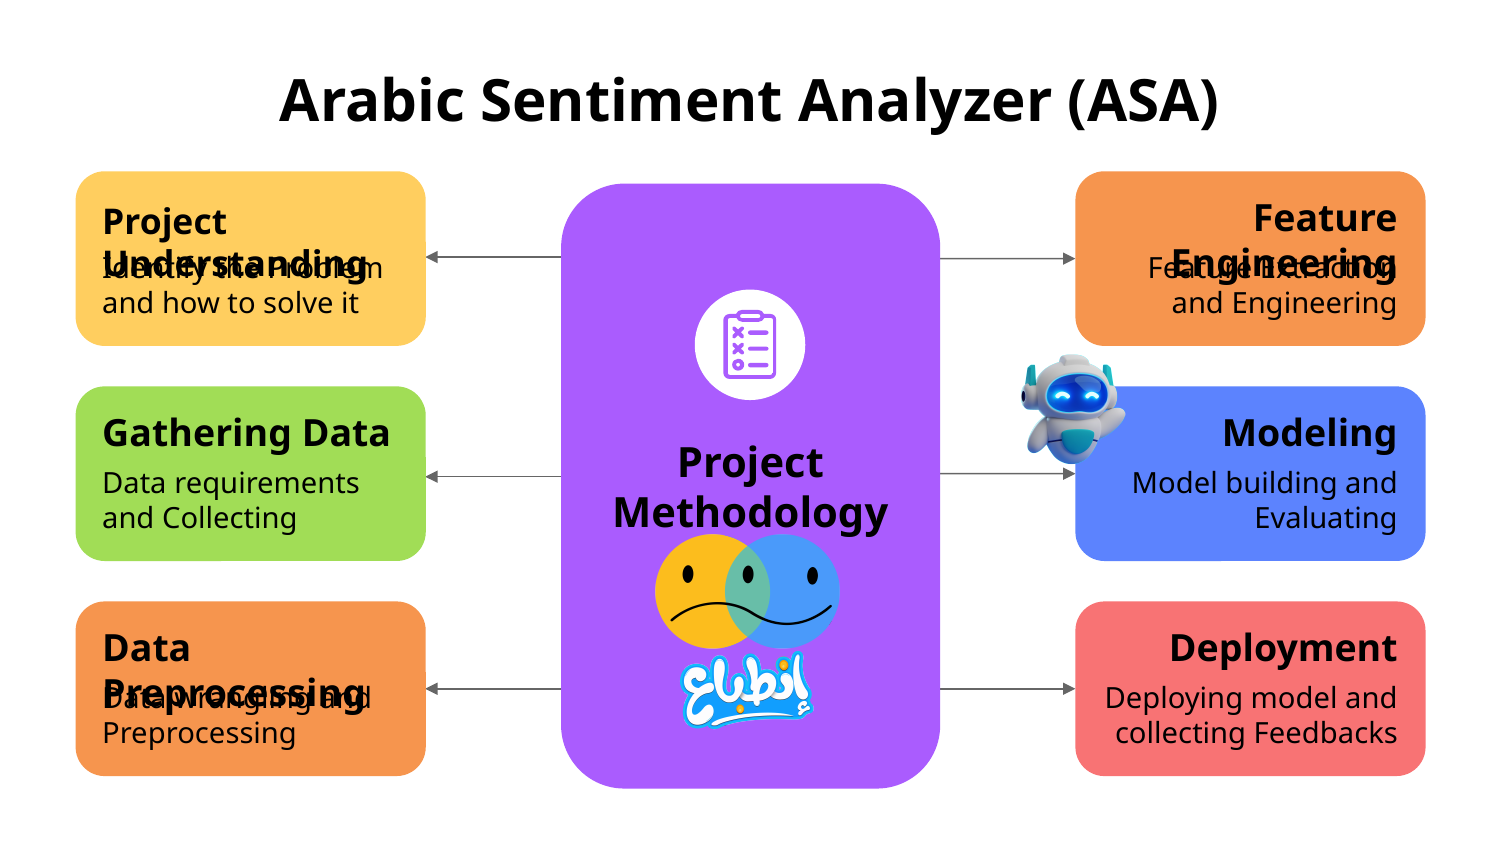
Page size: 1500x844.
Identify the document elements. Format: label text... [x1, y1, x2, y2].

text_box Project Understanding [87, 183, 426, 234]
picture [637, 524, 858, 736]
text_box Arabic Sentiment Analyzer (ASA) [74, 67, 1425, 129]
text_box Model building and Evaluating [1074, 449, 1413, 529]
text_box Data requirements and Collecting [87, 449, 426, 529]
text_box Feature Engineering [1091, 178, 1413, 233]
text_box [561, 698, 941, 789]
text_box Data Preprocessing [87, 608, 409, 664]
text_box Gathering Data [87, 393, 409, 448]
text_box [1075, 601, 1426, 777]
text_box [1075, 171, 1426, 346]
text_box [1075, 386, 1426, 562]
text_box [694, 289, 806, 401]
text_box [561, 482, 941, 688]
picture [992, 328, 1156, 491]
text_box Data wrangling and Preprocessing [87, 664, 426, 744]
text_box [75, 386, 426, 562]
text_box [723, 309, 777, 380]
text_box Modeling [1160, 393, 1413, 448]
text_box Deploying model and collecting Feedbacks [1074, 664, 1413, 744]
text_box Feature Extraction and Engineering [1074, 234, 1413, 314]
text_box [561, 183, 941, 258]
text_box Deployment [1091, 608, 1413, 664]
text_box Project Methodology [561, 420, 940, 476]
text_box Identify the Problem and how to solve it [87, 234, 426, 314]
text_box [561, 265, 941, 473]
text_box [75, 171, 426, 346]
text_box [75, 601, 426, 777]
